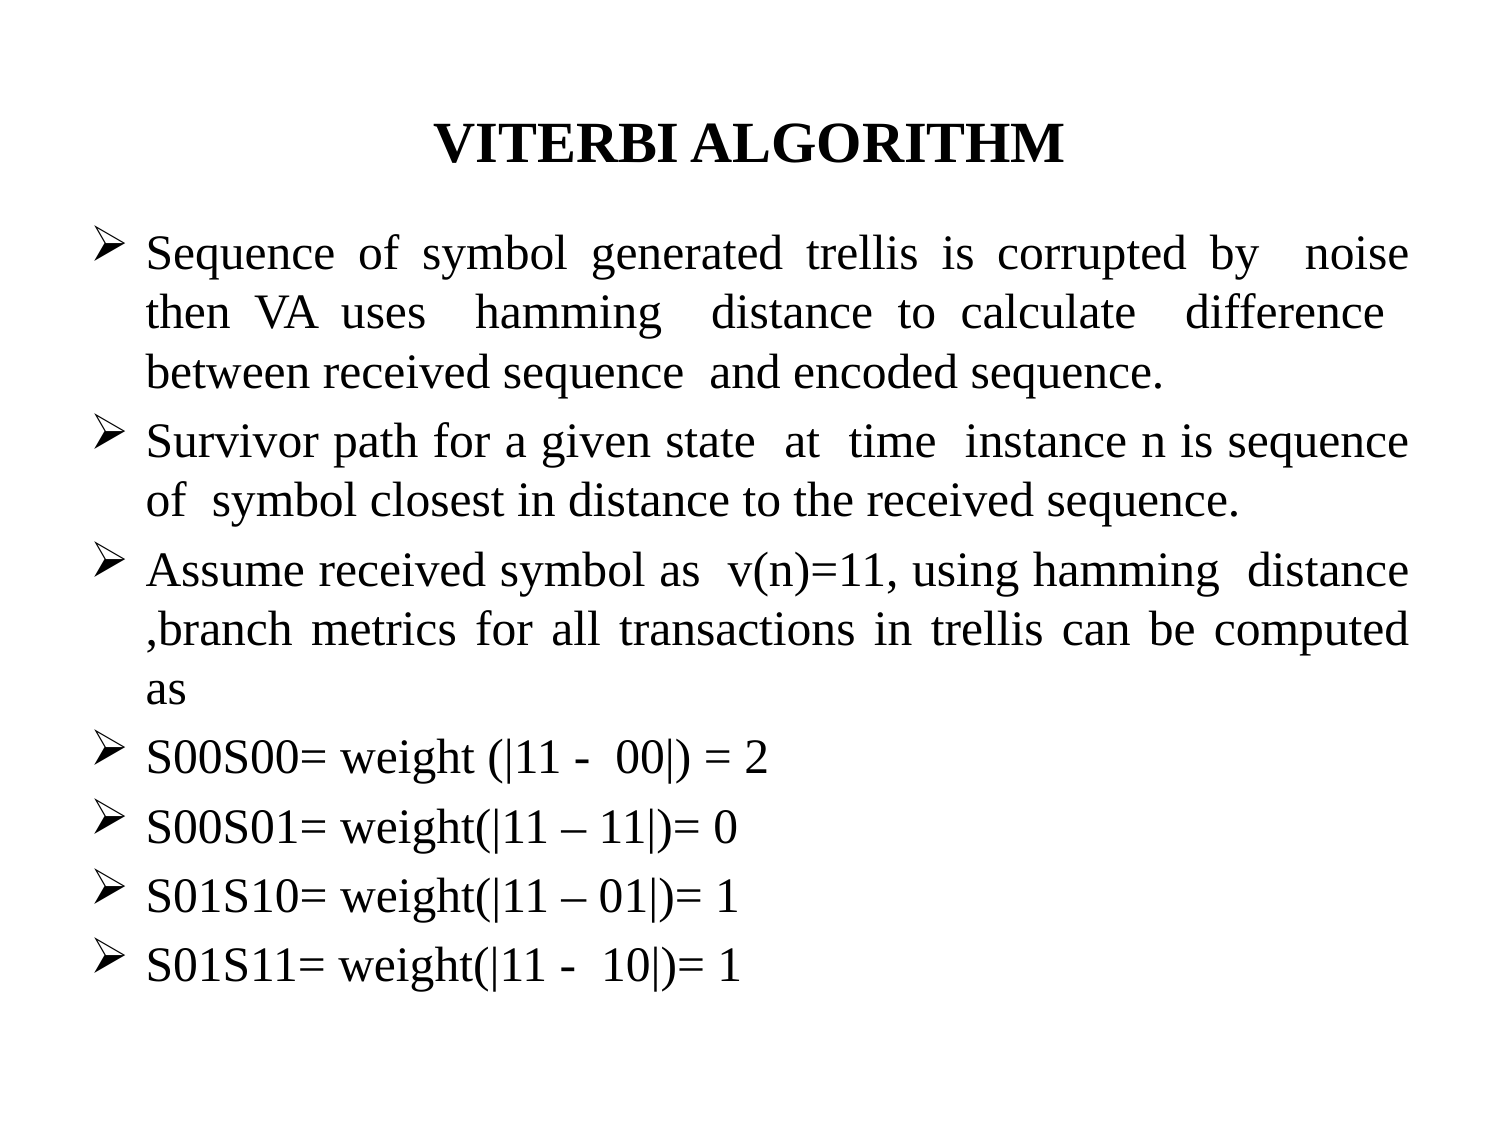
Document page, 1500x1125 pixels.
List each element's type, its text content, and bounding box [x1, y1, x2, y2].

title VITERBI ALGORITHM [75, 45, 1425, 212]
list Sequence of symbol generated trellis is corrupted by noise then VA uses hamming distance to calculate difference between received sequence and encoded sequence. Survivor path for a given state at time instance n is sequence of symbol closest in distance to the received sequence. Assume received symbol as v(n)=11, using hamming distance ,branch metrics for all transactions in trellis can be computed as S00S00= weight (|11 - 00|) = 2 S00S01= weight(|11 – 11|)= 0 S01S10= weight(|11 – 01|)= 1 S01S11= weight(|11 - 10|)= 1 [75, 212, 1425, 1005]
